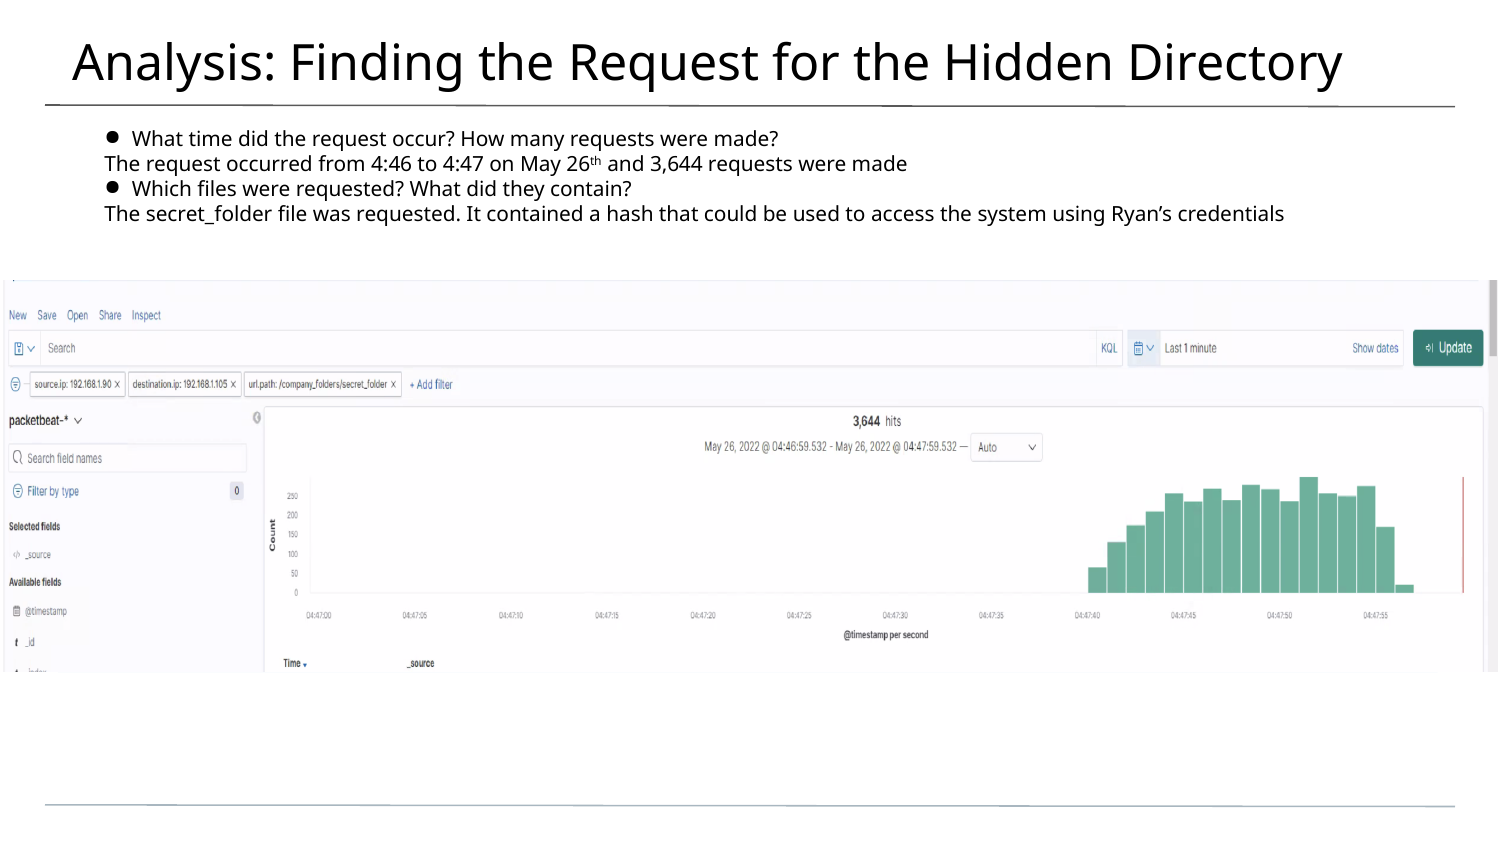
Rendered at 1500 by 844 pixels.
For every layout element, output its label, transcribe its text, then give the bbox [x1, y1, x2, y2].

picture [0, 280, 1499, 673]
subtitle [0, 110, 1500, 281]
title Analysis: Finding the Request for the Hidden Directory [0, 0, 1500, 88]
